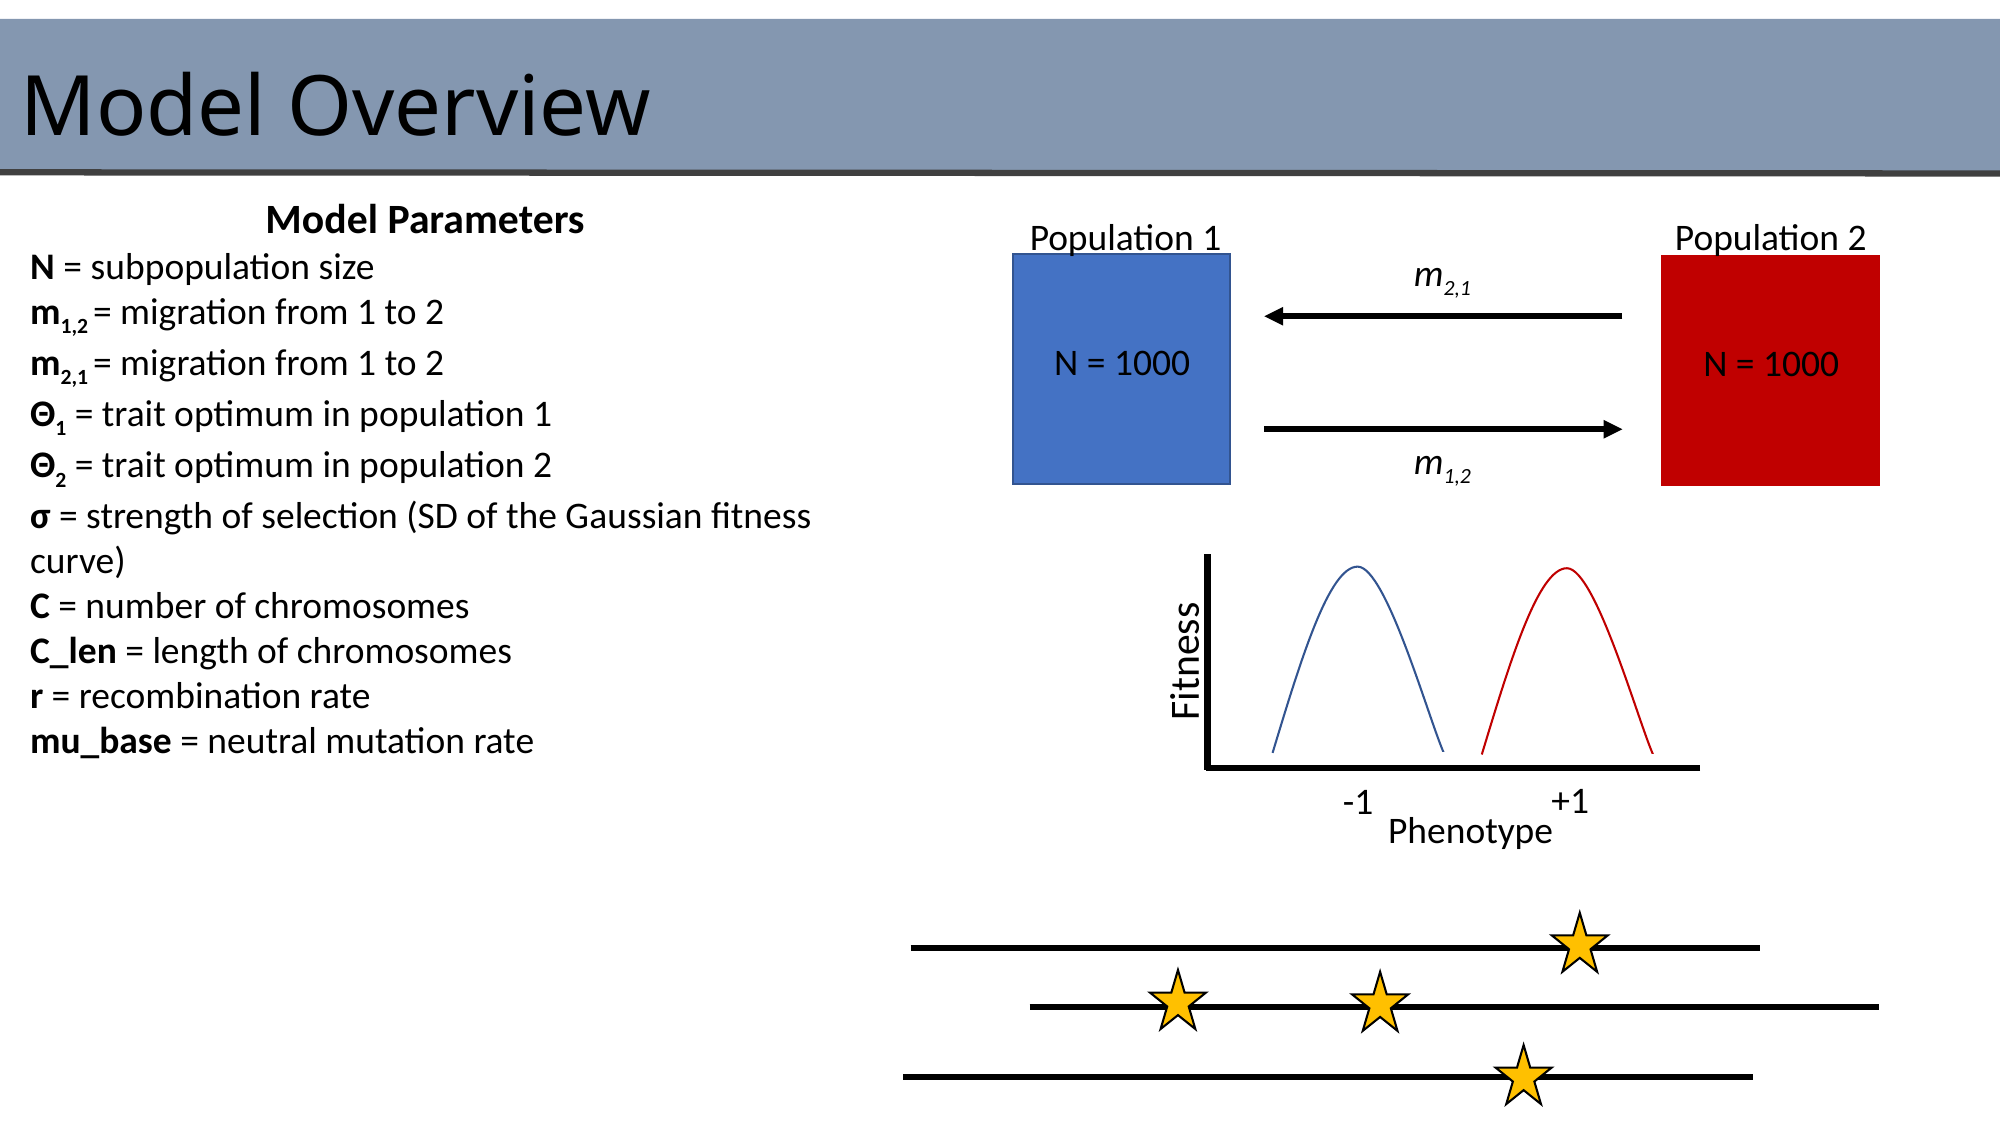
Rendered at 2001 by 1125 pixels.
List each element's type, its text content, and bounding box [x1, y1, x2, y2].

text_box [1492, 1041, 1555, 1077]
text_box [1360, 1007, 1400, 1034]
text_box [0, 18, 5, 169]
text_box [1149, 542, 1701, 845]
text_box [1504, 1078, 1543, 1107]
text_box [1560, 949, 1600, 975]
text_box [1548, 909, 1611, 948]
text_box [985, 205, 1912, 490]
text_box Model Overview [5, 0, 1823, 172]
text_box Model Parameters N = subpopulation size m1,2 = migration from 1 to 2 m2,1 = migration from 1 to 2 Θ1 = trait optimum in population 1 Θ2 = trait optimum in population 2 σ = strength of selection (SD of the Gaussian fitness curve) C = number of chromosomes C_len = length of chromosomes r = recombination rate mu_base = neutral mutation rate [15, 184, 835, 994]
text_box [1158, 1007, 1198, 1032]
text_box Model Overview [5, 174, 1823, 218]
text_box [1146, 966, 1209, 1006]
text_box [1349, 968, 1412, 1006]
text_box [1823, 18, 2000, 170]
